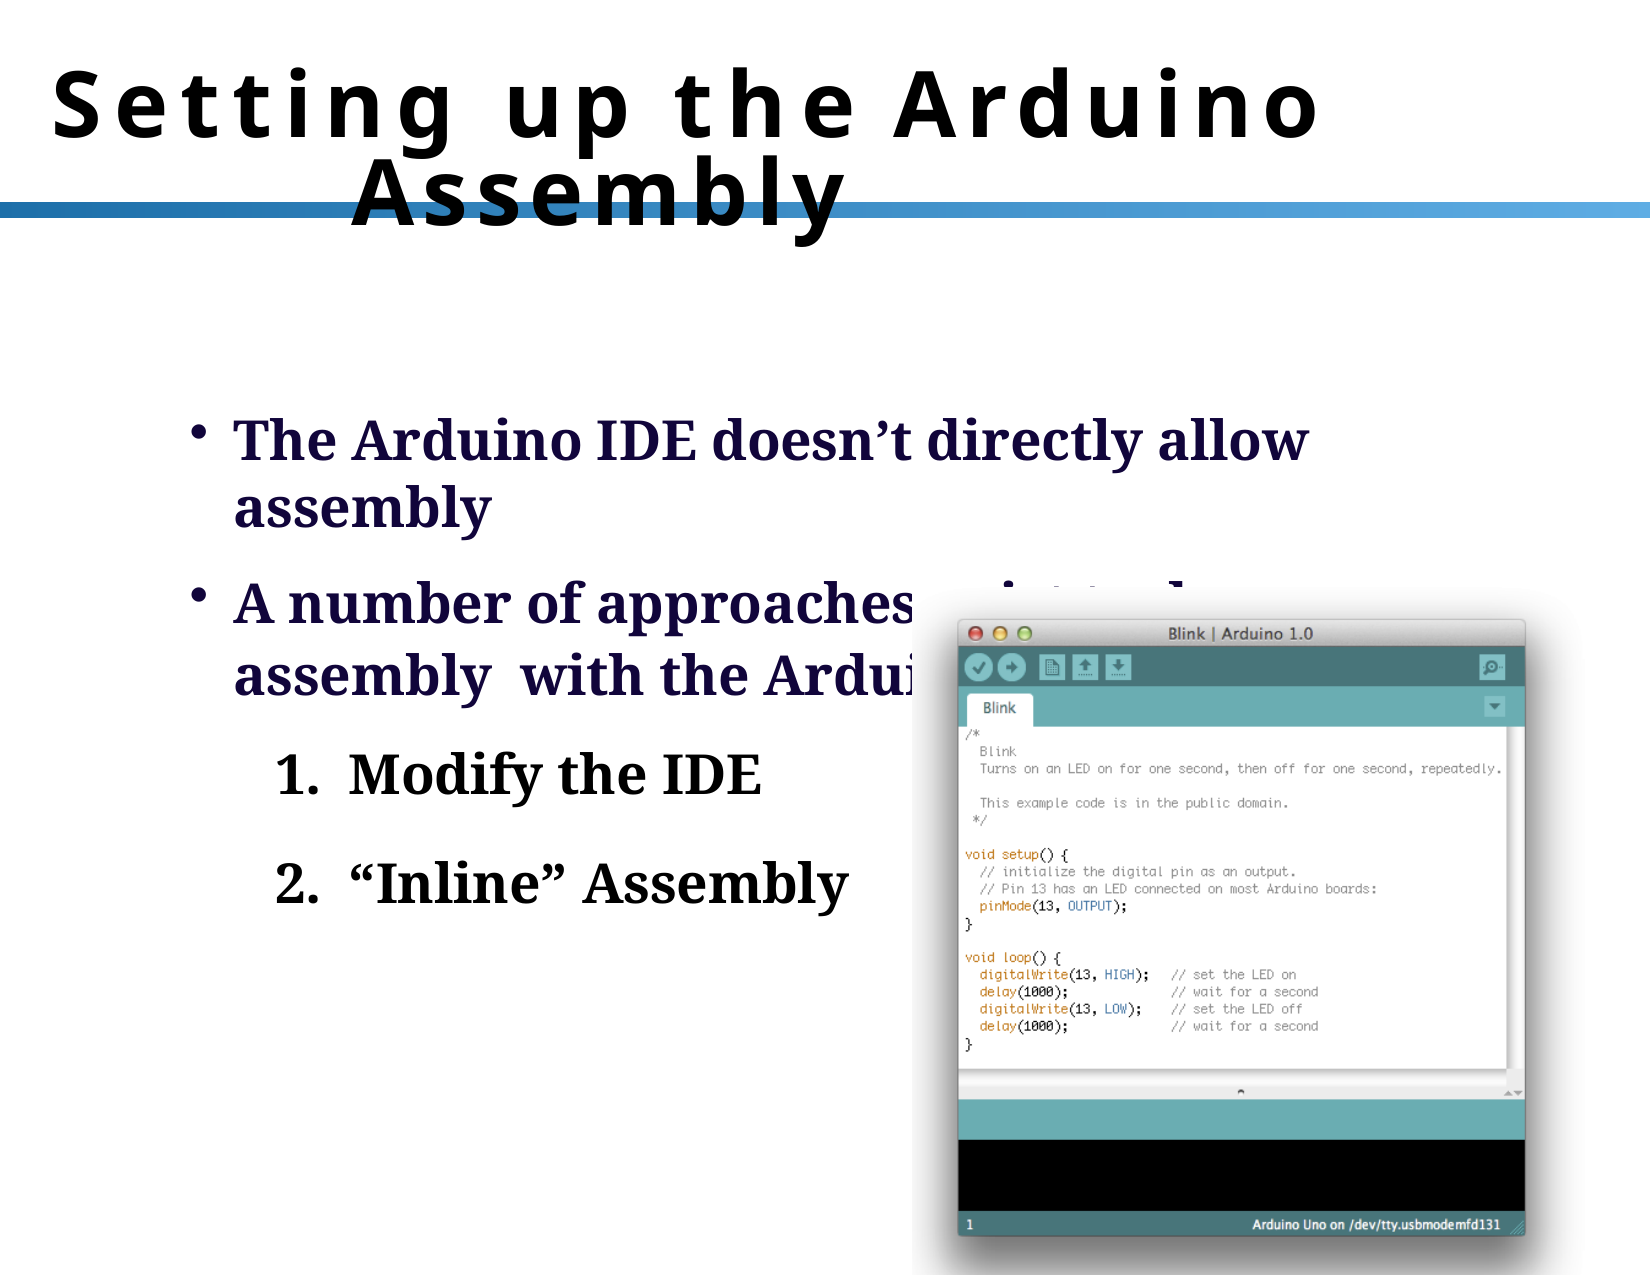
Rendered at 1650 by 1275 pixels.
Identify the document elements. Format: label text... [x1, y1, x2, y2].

picture [912, 587, 1585, 1275]
text_box The Arduino IDE doesn’t directly allow assembly A number of approaches exist to do assembly with the Arduino IDE: Modify the IDE “Inline” Assembly [187, 405, 1482, 915]
title Setting up the Arduino Assembly [50, 49, 1650, 263]
